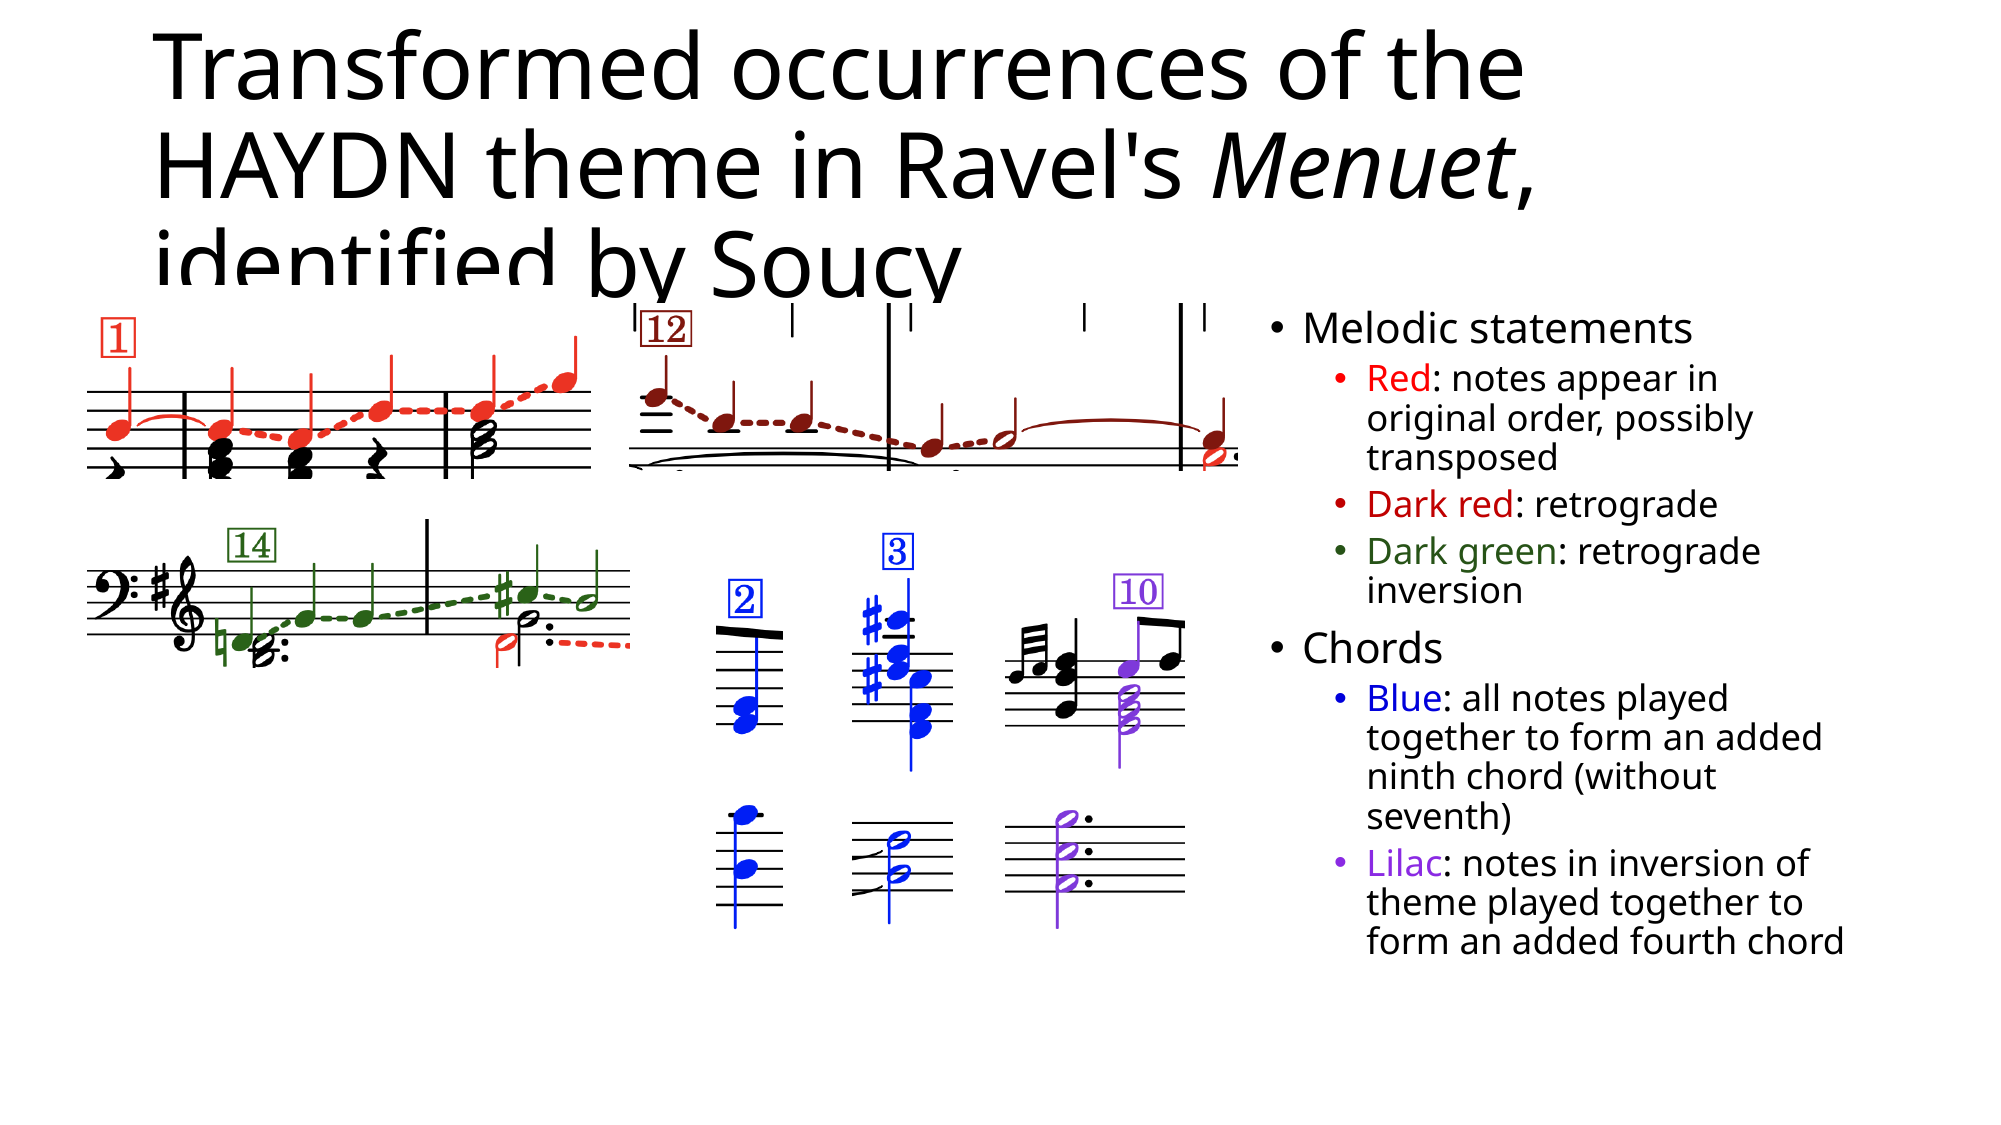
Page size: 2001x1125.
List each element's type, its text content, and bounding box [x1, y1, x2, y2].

picture [1005, 560, 1185, 939]
picture [852, 519, 954, 942]
picture [629, 302, 1238, 472]
picture [86, 284, 592, 480]
picture [86, 519, 631, 668]
picture [716, 563, 783, 946]
list Melodic statements Red: notes appear in original order, possibly transposed Dark red: retrograde Dark green: retrograde inversion Chords Blue: all notes played together to form an added ninth chord (without seventh) Lilac: notes in inversion of theme played together to form an added fourth chord [1254, 299, 1863, 1014]
title Transformed occurrences of the HAYDN theme in Ravel's Menuet, identified by Soucy [137, 59, 1863, 278]
